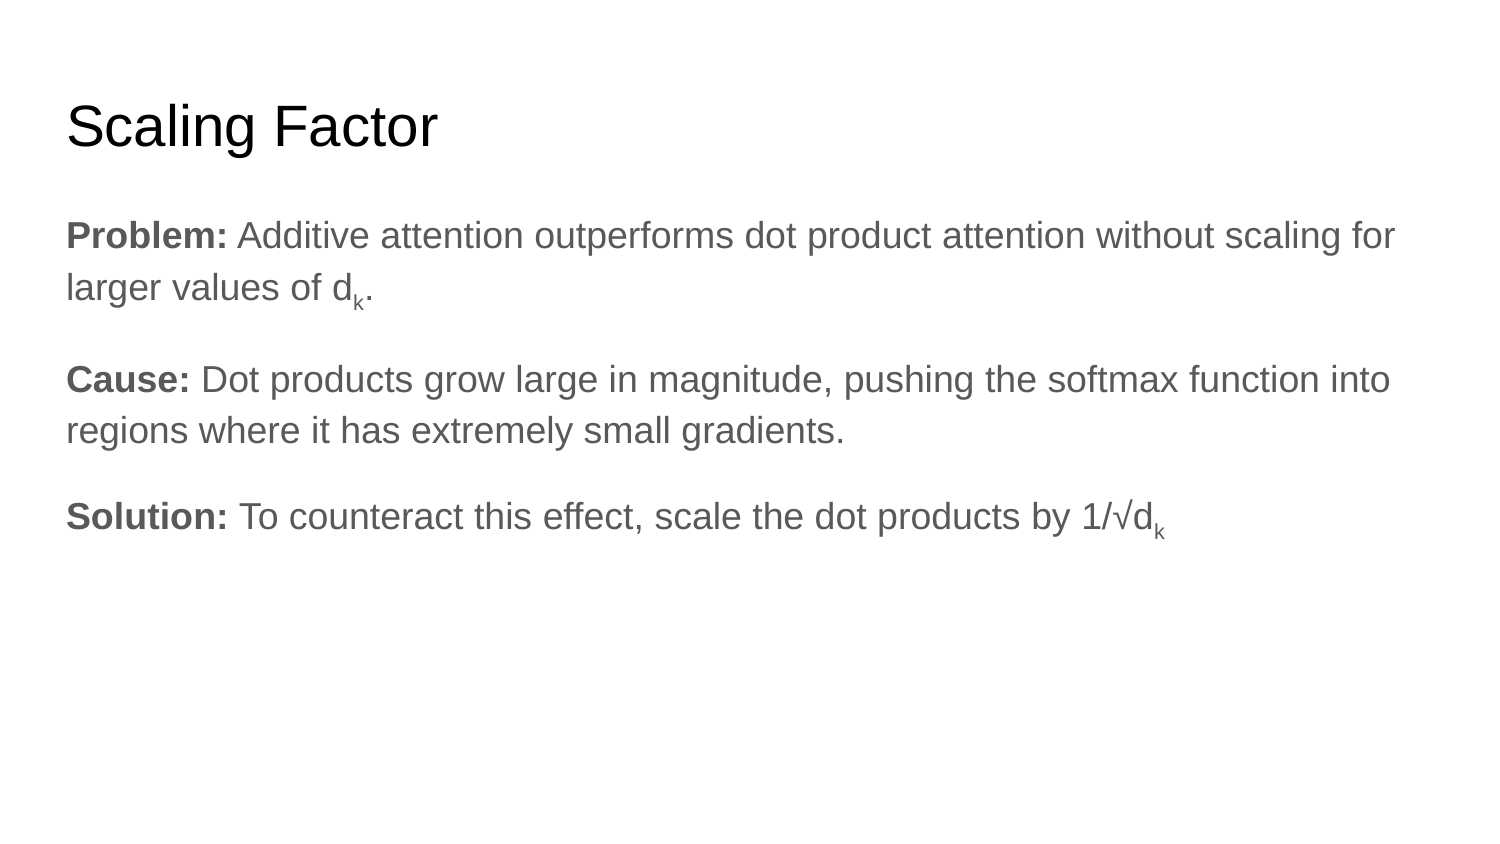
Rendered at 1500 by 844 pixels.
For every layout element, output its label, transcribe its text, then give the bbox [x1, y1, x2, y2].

list Problem: Additive attention outperforms dot product attention without scaling for larger values of dk. Cause: Dot products grow large in magnitude, pushing the softmax function into regions where it has extremely small gradients. Solution: To counteract this effect, scale the dot products by 1/√dk [51, 189, 1449, 750]
title Scaling Factor [51, 72, 1449, 167]
